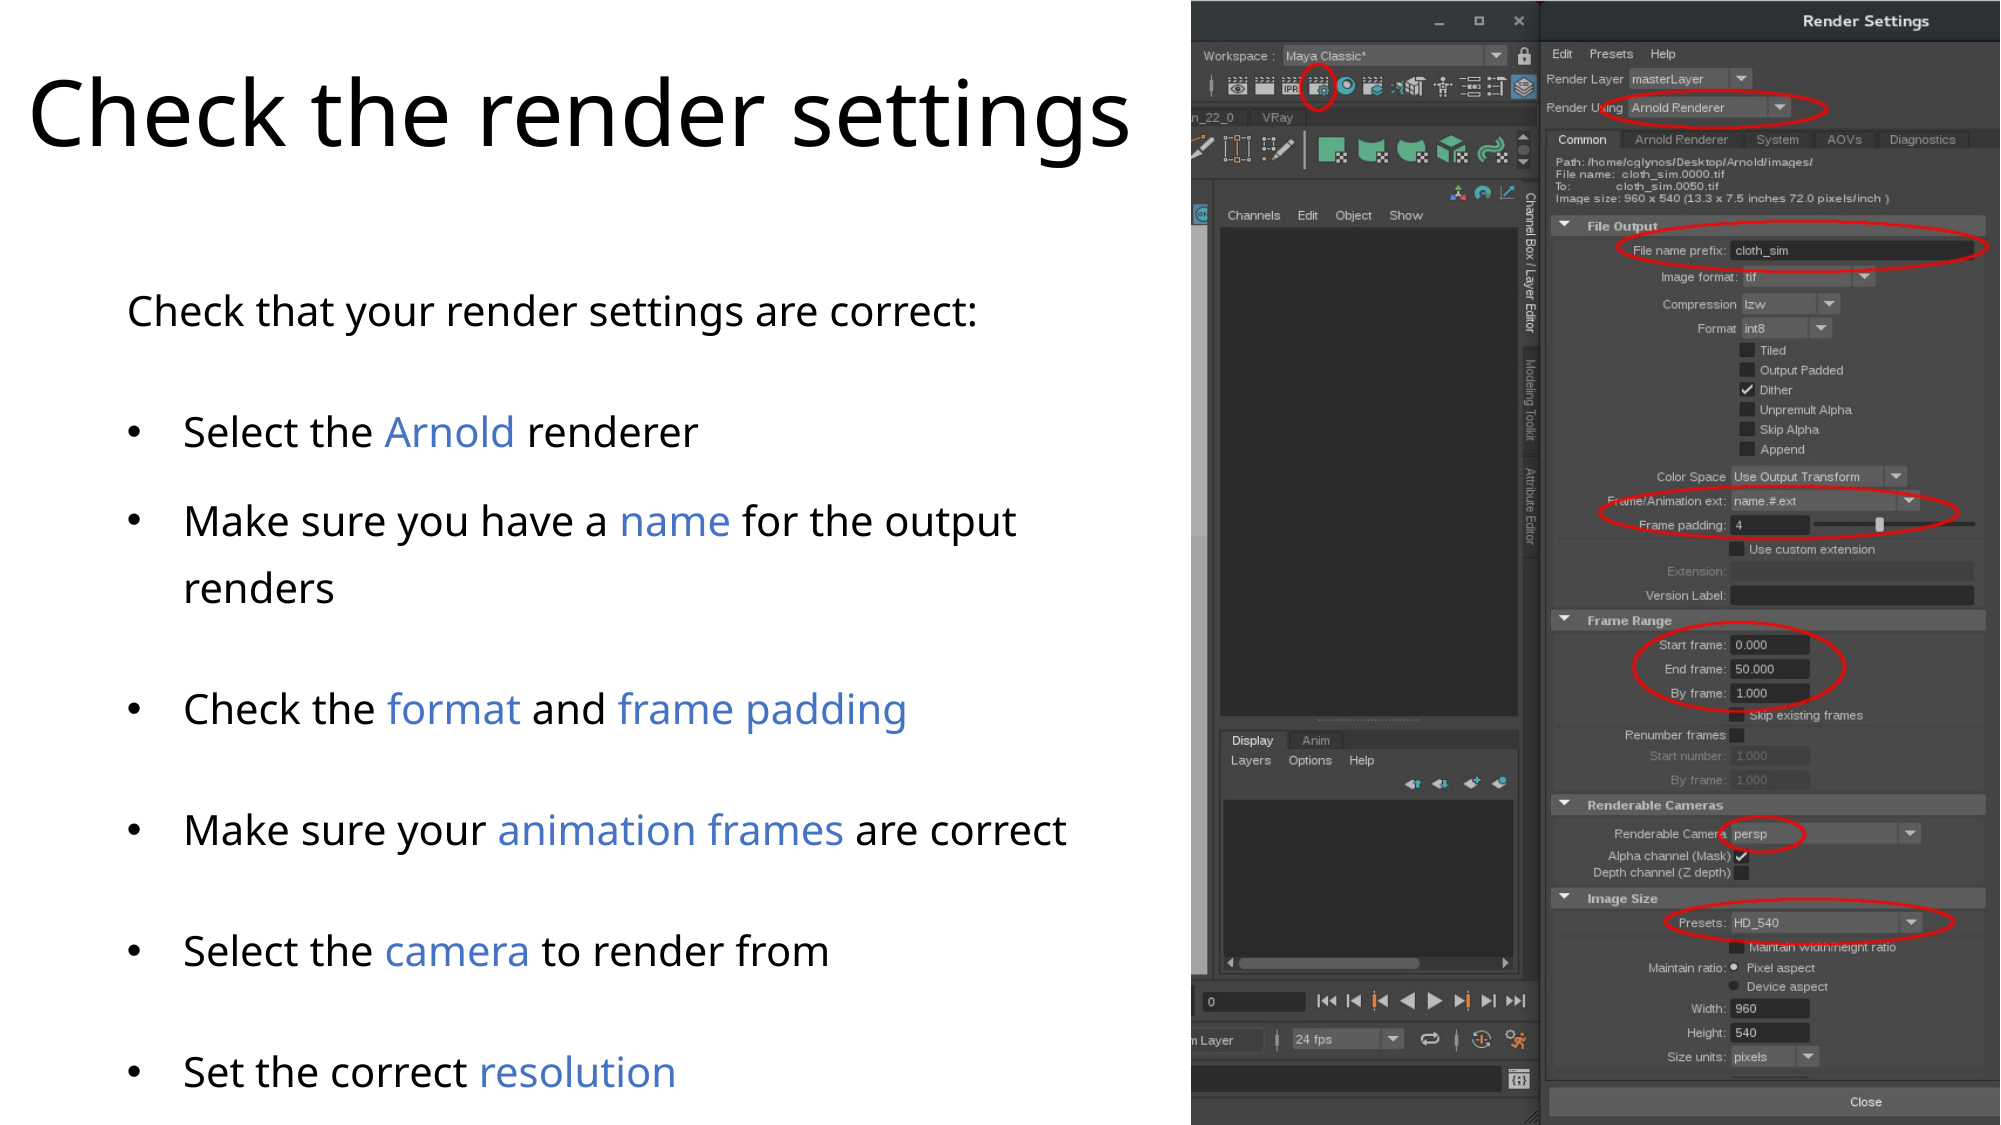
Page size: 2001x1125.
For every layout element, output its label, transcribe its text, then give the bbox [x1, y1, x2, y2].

list Check that your render settings are correct: Select the Arnold renderer Make sure you have a name for the output renders Check the format and frame padding Make sure your animation frames are correct Select the camera to render from Set the correct resolution [111, 264, 1152, 1113]
picture [1191, 0, 2000, 1125]
text_box Check the render settings [0, 0, 1163, 234]
